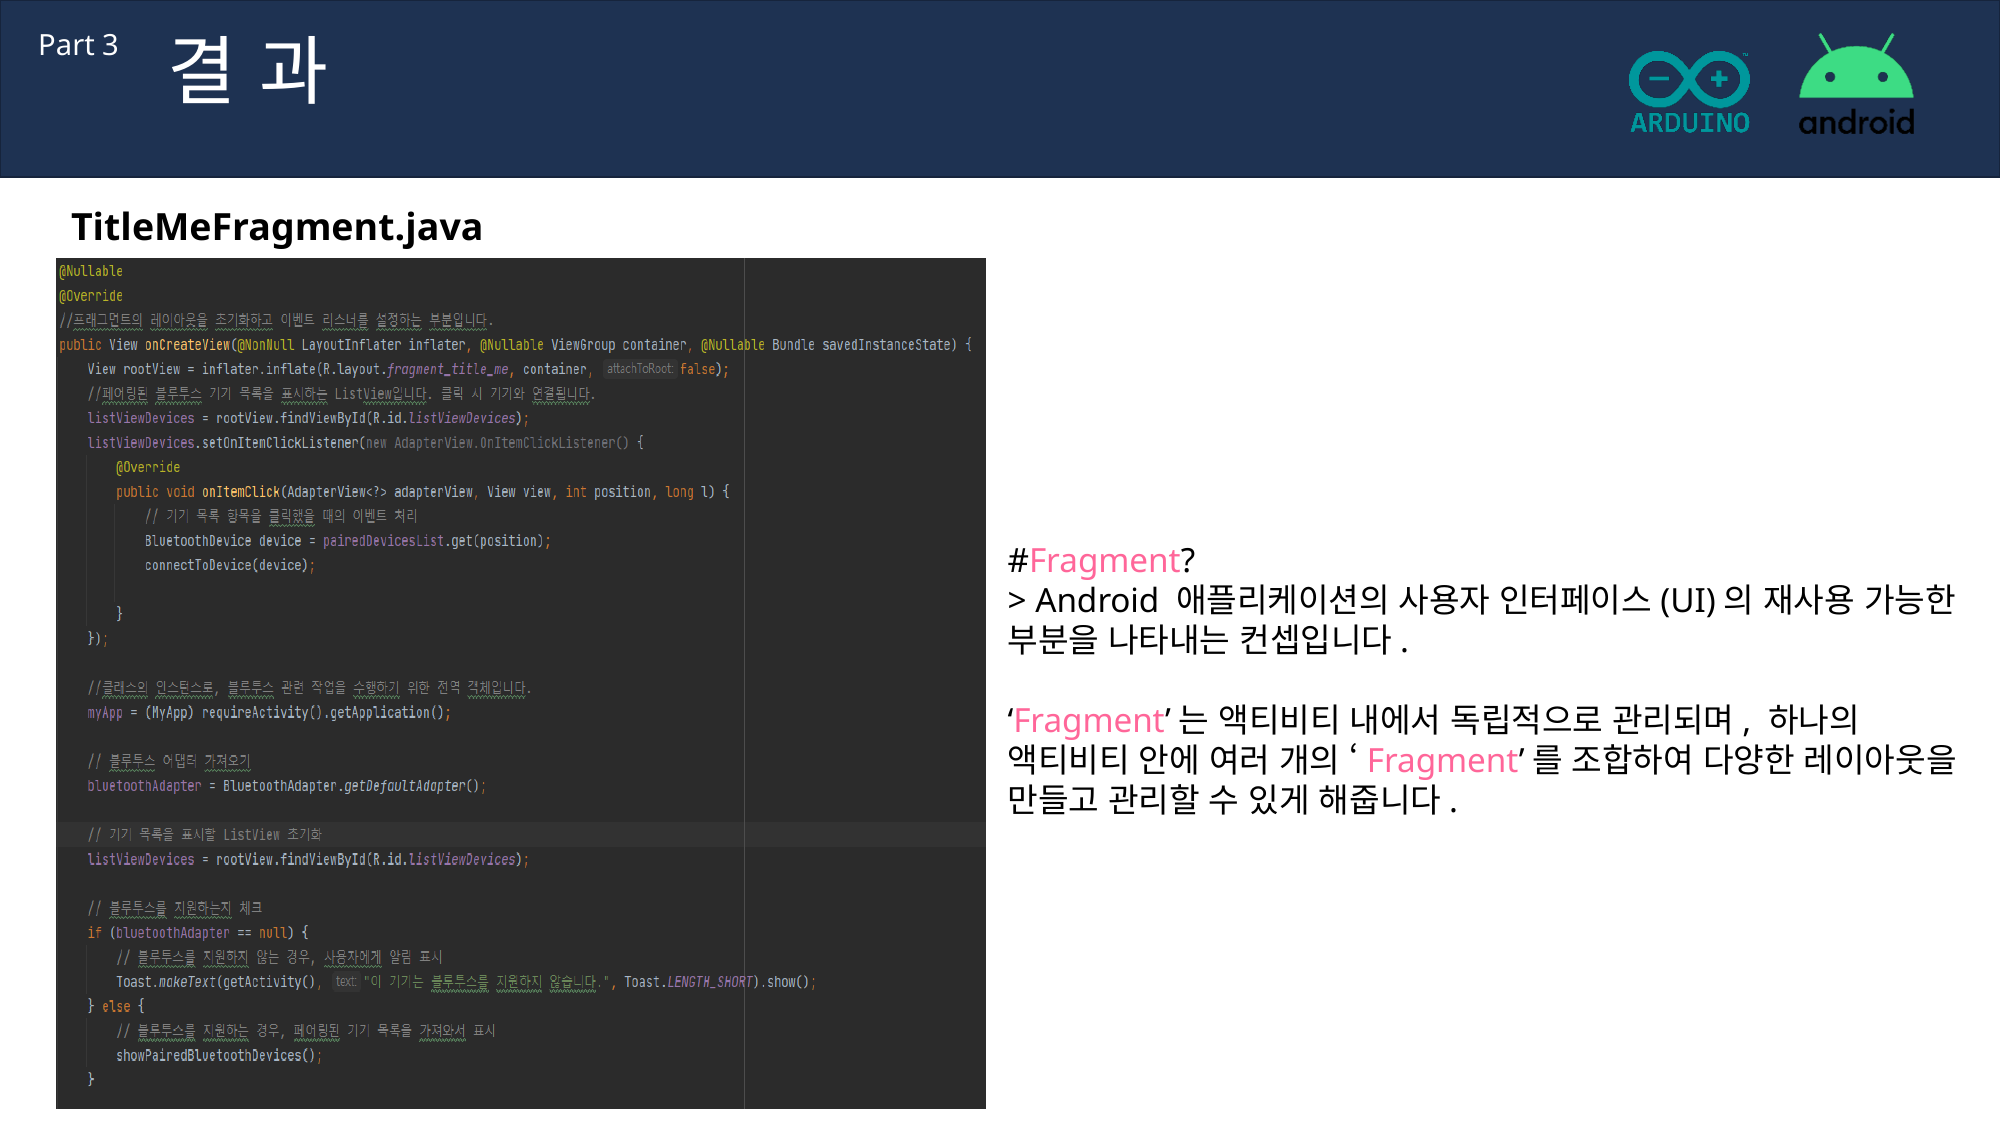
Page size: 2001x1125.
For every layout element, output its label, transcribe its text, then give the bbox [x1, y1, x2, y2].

picture [56, 258, 986, 1109]
text_box [0, 0, 2000, 178]
picture [1629, 16, 1964, 151]
text_box Part 3 [23, 19, 142, 69]
text_box TitleMeFragment.java [56, 195, 559, 256]
text_box #Fragment? > Android 애플리케이션의 사용자 인터페이스(UI)의 재사용 가능한 부분을 나타내는 컨셉입니다. ‘Fragment’는 액티비티 내에서 독립적으로 관리되며, 하나의 액티비티 안에 여러 개의 ‘Fragment’를 조합하여 다양한 레이아웃을 만들고 관리할 수 있게 해줍니다. [992, 532, 2000, 827]
text_box 결 과 [152, 16, 344, 122]
